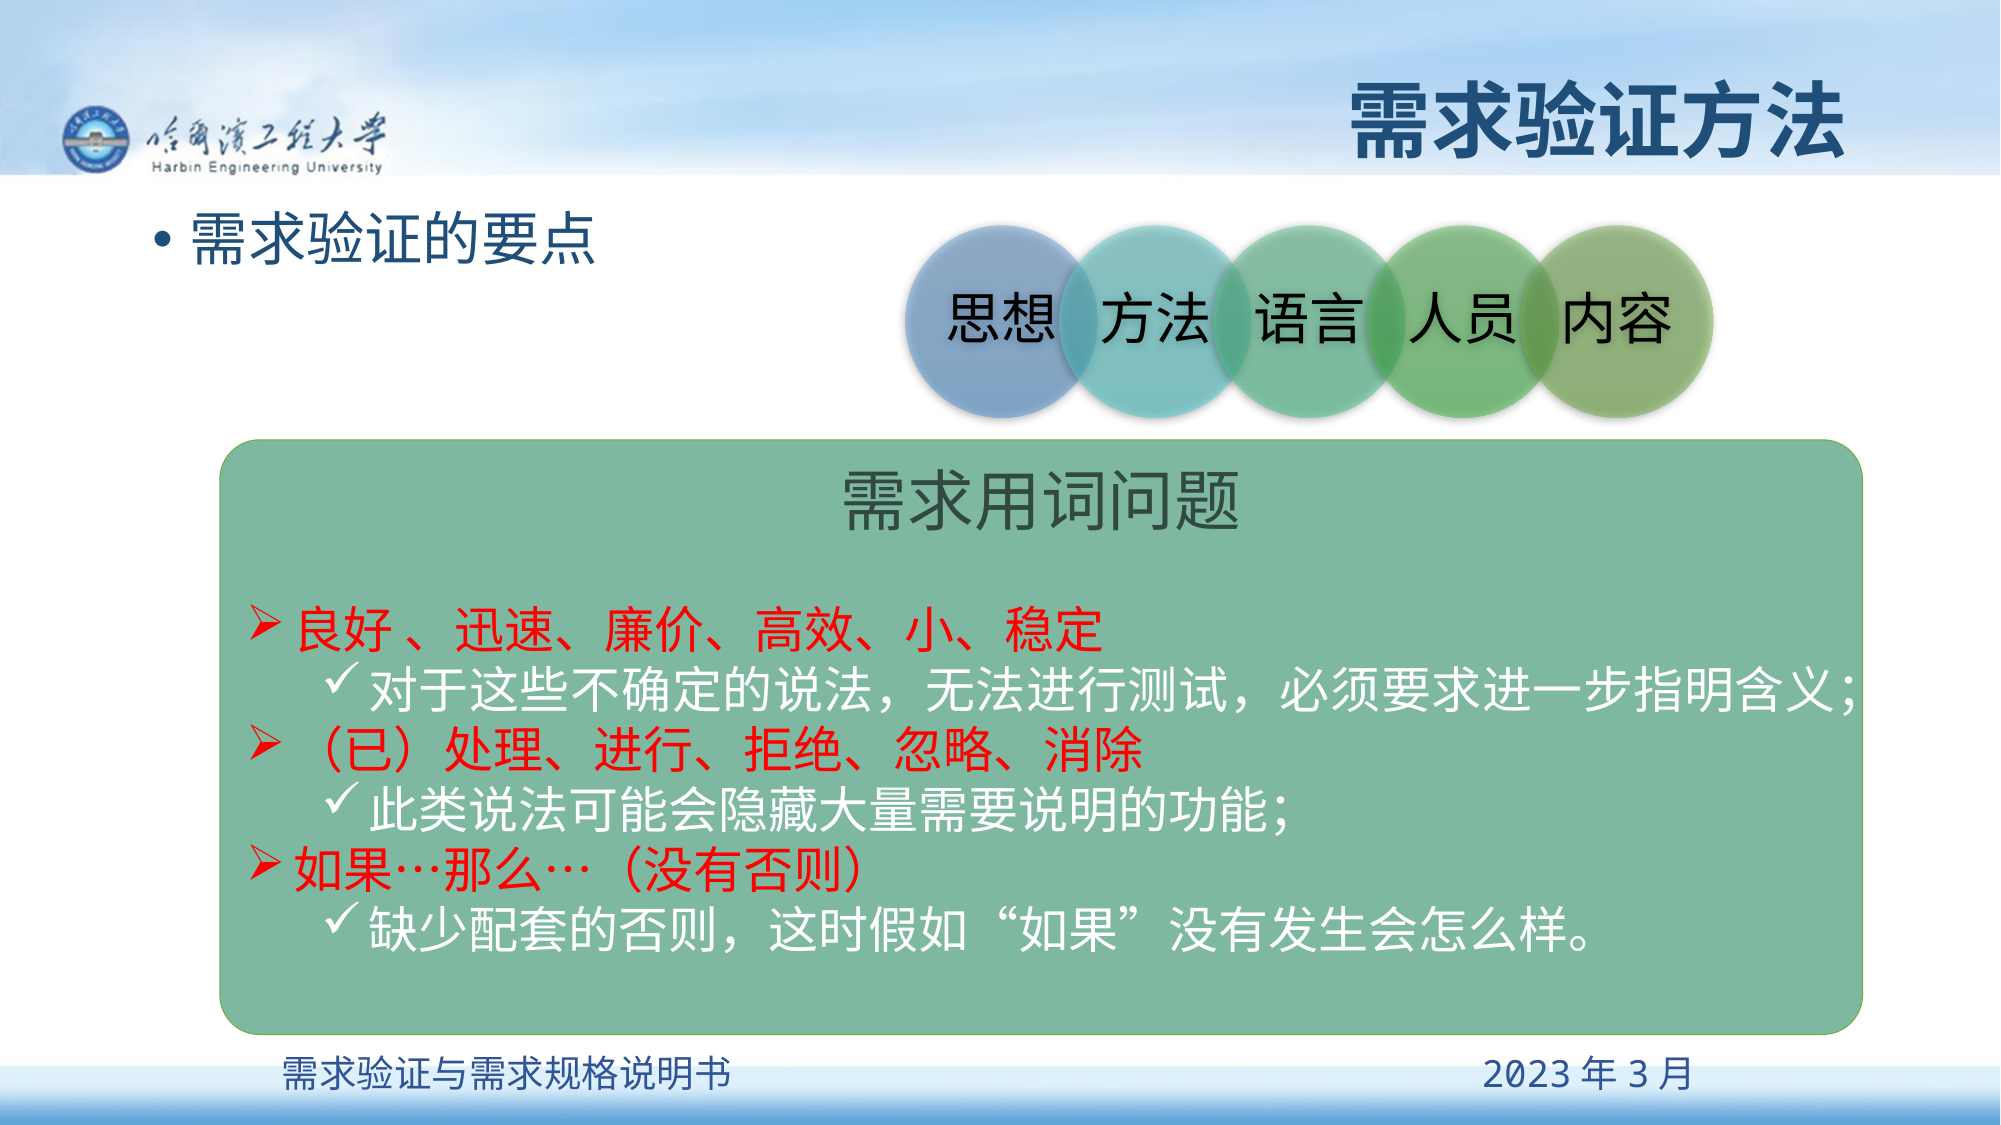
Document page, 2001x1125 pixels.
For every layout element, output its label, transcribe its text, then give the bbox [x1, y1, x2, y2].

picture [0, 0, 2001, 1125]
text_box 需求用词问题 良好 、迅速、廉价、高效、小、稳定 对于这些不确定的说法，无法进行测试，必须要求进一步指明含义； （已）处理、进行、拒绝、忽略、消除 此类说法可能会隐藏大量需要说明的功能； 如果…那么…（没有否则） 缺少配套的否则，这时假如“如果”没有发生会怎么样。 [219, 439, 1864, 1036]
list 需求验证的要点 [137, 202, 905, 914]
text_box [905, 157, 1714, 486]
title 需求验证方法 [137, 47, 1863, 203]
